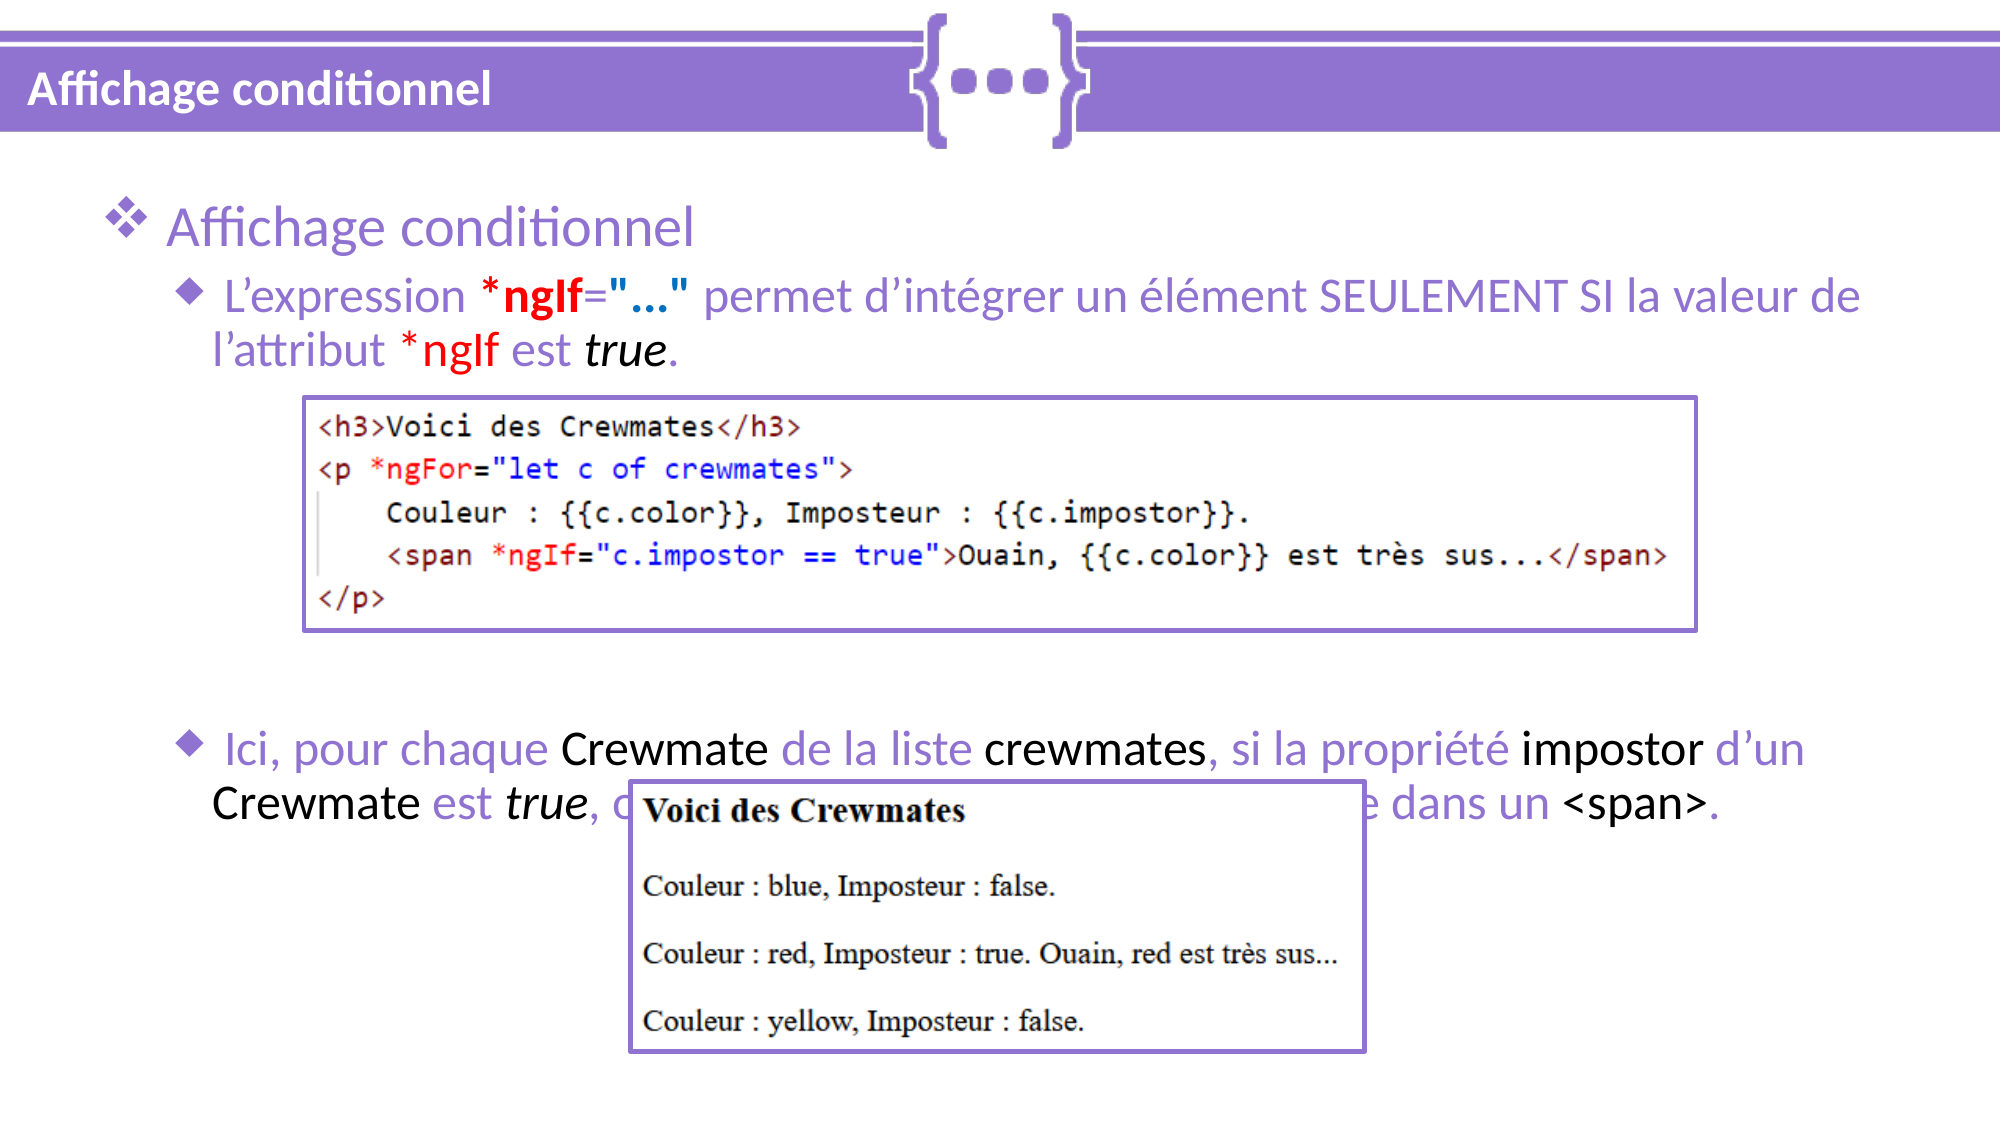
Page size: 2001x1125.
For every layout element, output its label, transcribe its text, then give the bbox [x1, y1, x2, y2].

title Affichage conditionnel [12, 58, 913, 120]
picture [632, 783, 1363, 1050]
picture [306, 399, 1694, 628]
picture [0, 3, 2000, 160]
list Affichage conditionnel L’expression *ngIf="..." permet d’intégrer un élément SEULEMENT SI la valeur de l’attribut *ngIf est true. Ici, pour chaque Crewmate de la liste crewmates, si la propriété impostor d’un Crewmate est true, on affiche une phrase supplémentaire dans un <span>. [85, 188, 1910, 1014]
